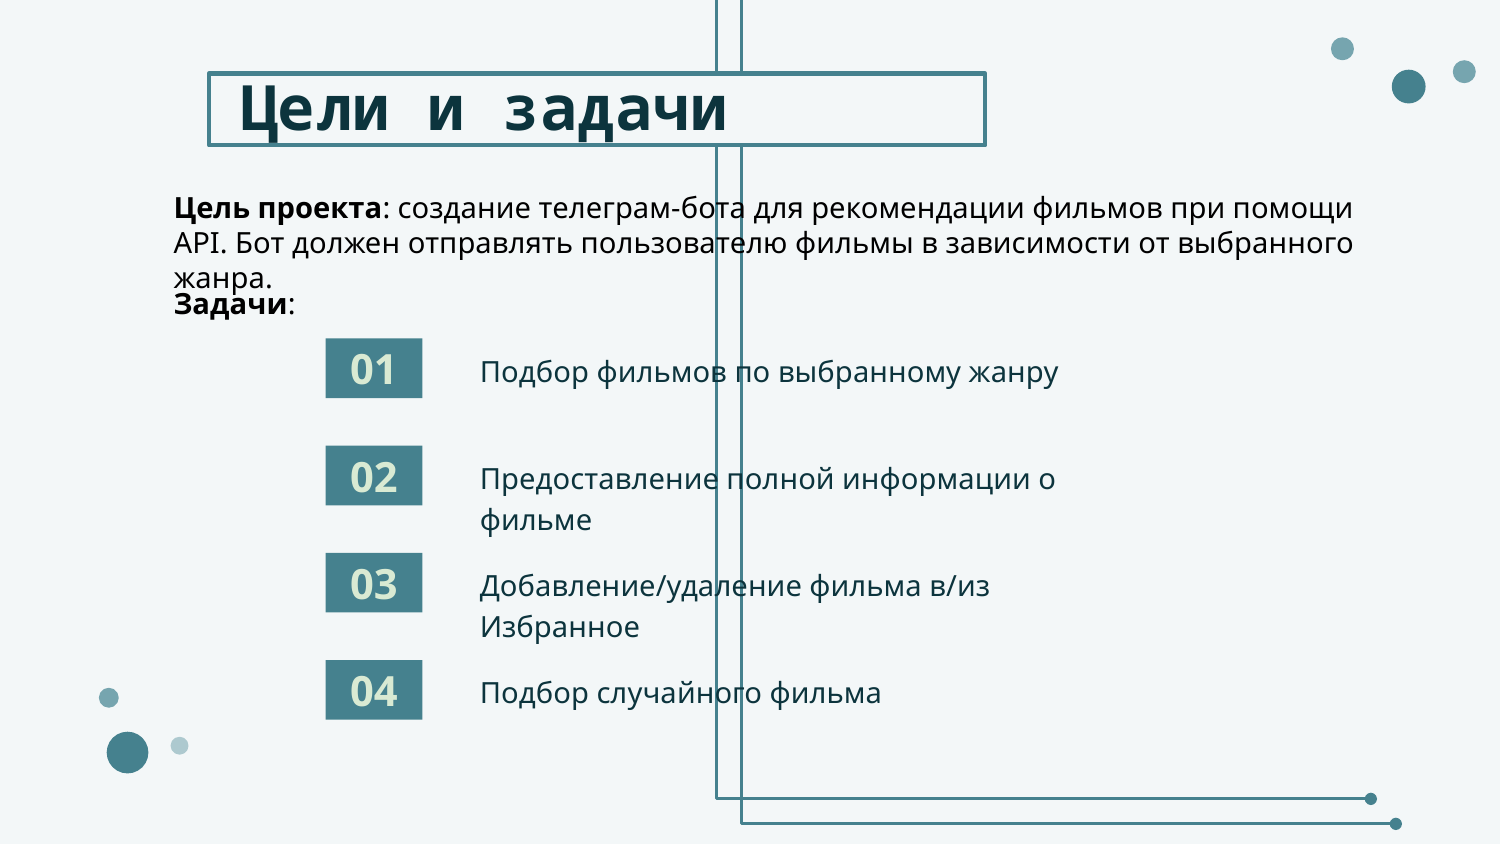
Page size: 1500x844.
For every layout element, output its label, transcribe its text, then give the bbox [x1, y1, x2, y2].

subtitle Добавление/удаление фильма в/из Избранное [464, 547, 1161, 608]
title 02 [325, 445, 423, 506]
text_box [207, 71, 225, 147]
title Цели и задачи [225, 52, 1489, 147]
text_box Цель проекта: создание телеграм-бота для рекомендации фильмов при помощи API. Бот должен отправлять пользователю фильмы в зависимости от выбранного жанра. [158, 181, 1404, 302]
subtitle Подбор случайного фильма [464, 654, 1161, 715]
text_box [98, 687, 119, 708]
title 03 [325, 552, 423, 613]
text_box [106, 731, 149, 774]
text_box [170, 736, 189, 755]
text_box Задачи: [158, 277, 343, 328]
title 01 [325, 338, 423, 399]
subtitle Предоставление полной информации о фильме [464, 440, 1161, 501]
subtitle Подбор фильмов по выбранному жанру [464, 332, 1161, 393]
title 04 [325, 660, 423, 720]
